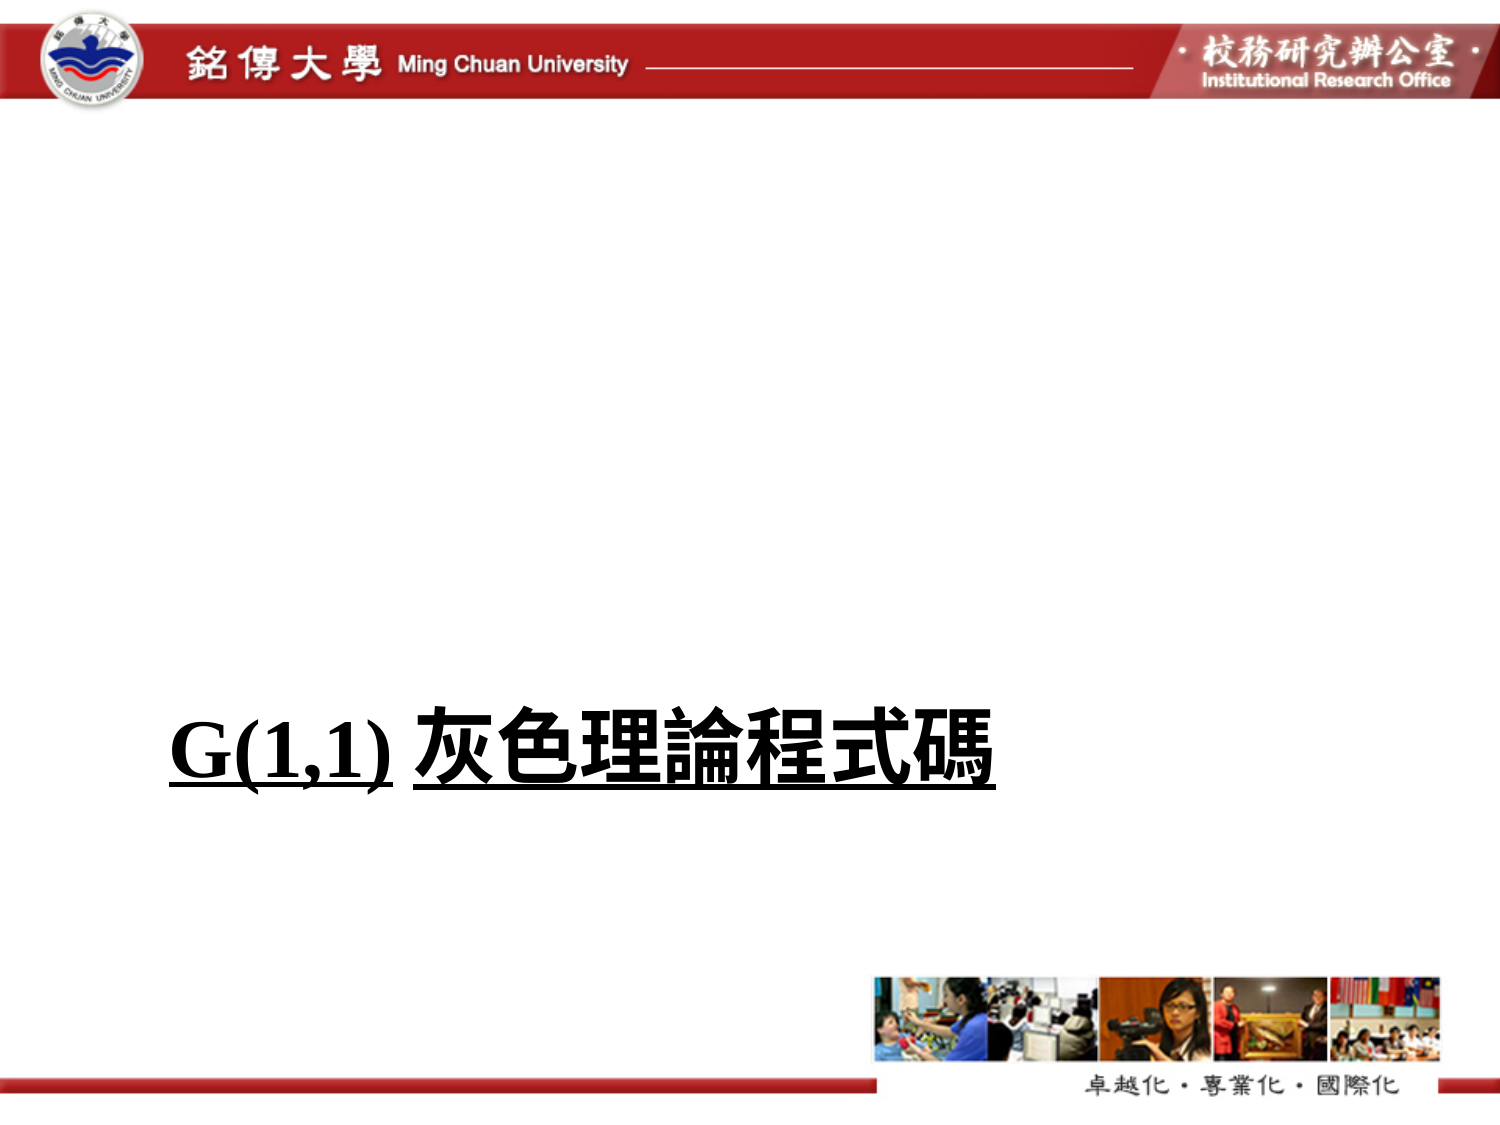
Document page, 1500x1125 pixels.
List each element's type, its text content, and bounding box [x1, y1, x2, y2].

picture [0, 0, 1500, 1125]
title G(1,1)灰色理論程式碼 [0, 625, 1220, 804]
